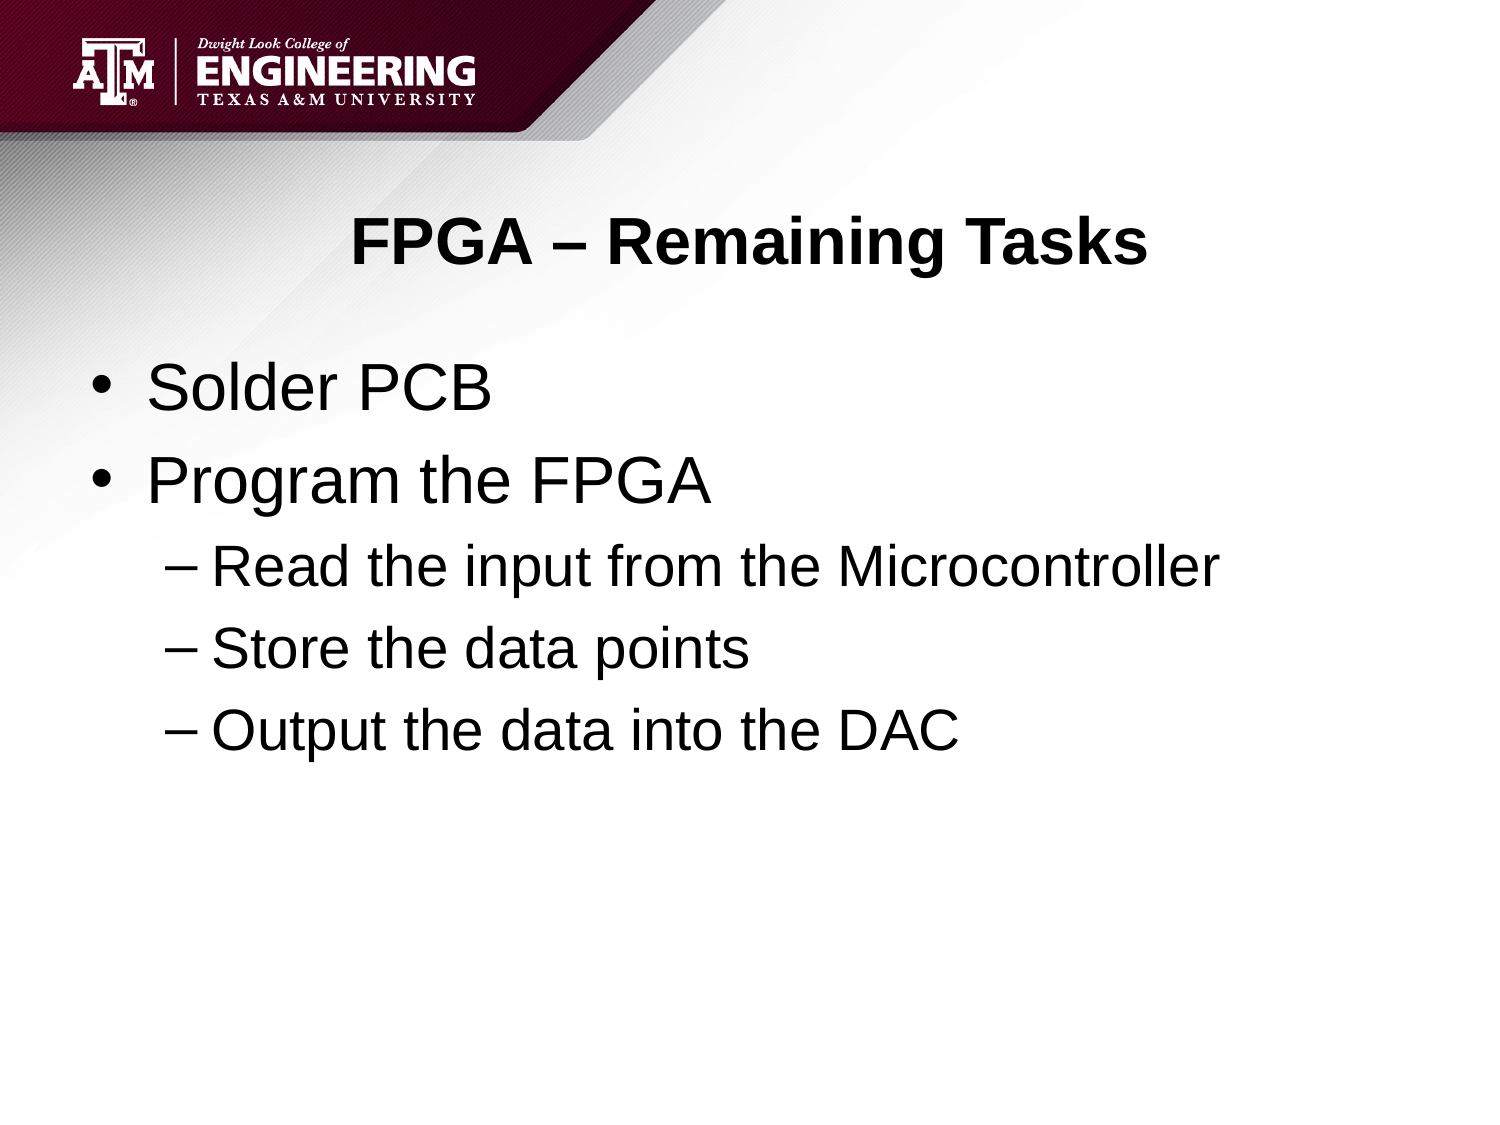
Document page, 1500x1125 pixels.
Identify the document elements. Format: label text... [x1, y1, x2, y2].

title FPGA – Remaining Tasks [75, 172, 1425, 304]
picture [0, 0, 1500, 1125]
list Solder PCB Program the FPGA Read the input from the Microcontroller Store the data points Output the data into the DAC [75, 336, 1425, 1005]
